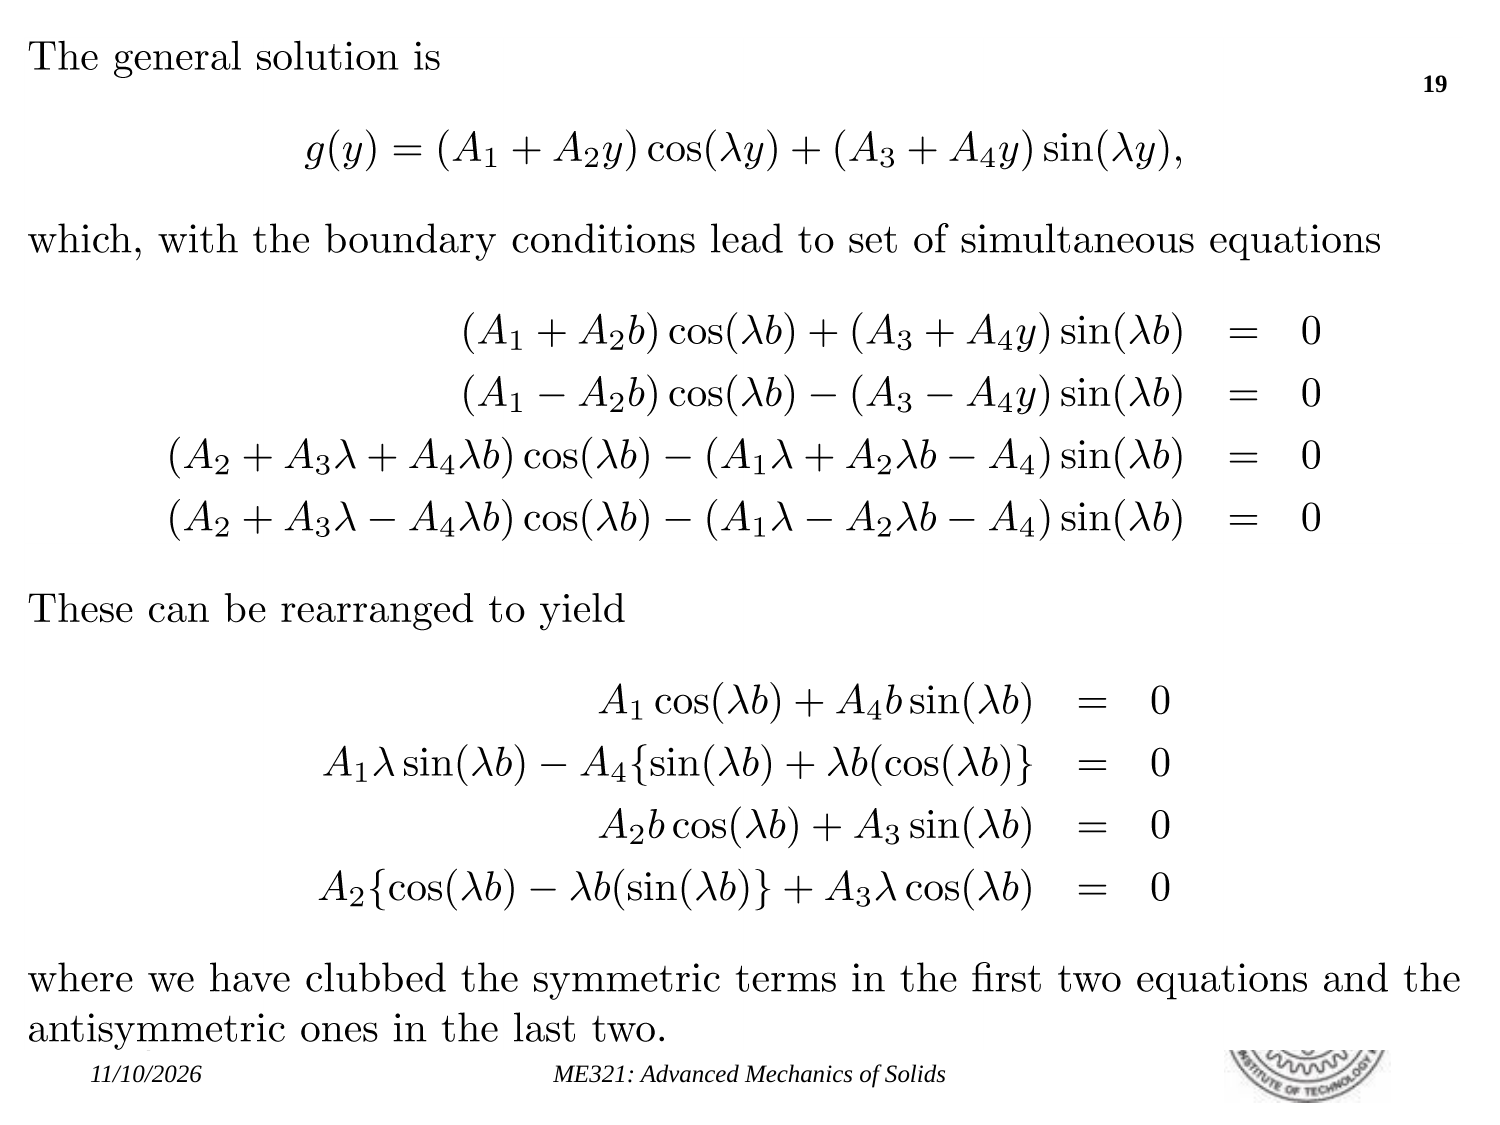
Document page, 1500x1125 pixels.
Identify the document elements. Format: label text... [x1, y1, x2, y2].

picture [24, 37, 1463, 1103]
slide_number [75, 1060, 425, 1103]
footer ME321: Advanced Mechanics of Solids [512, 1060, 988, 1103]
